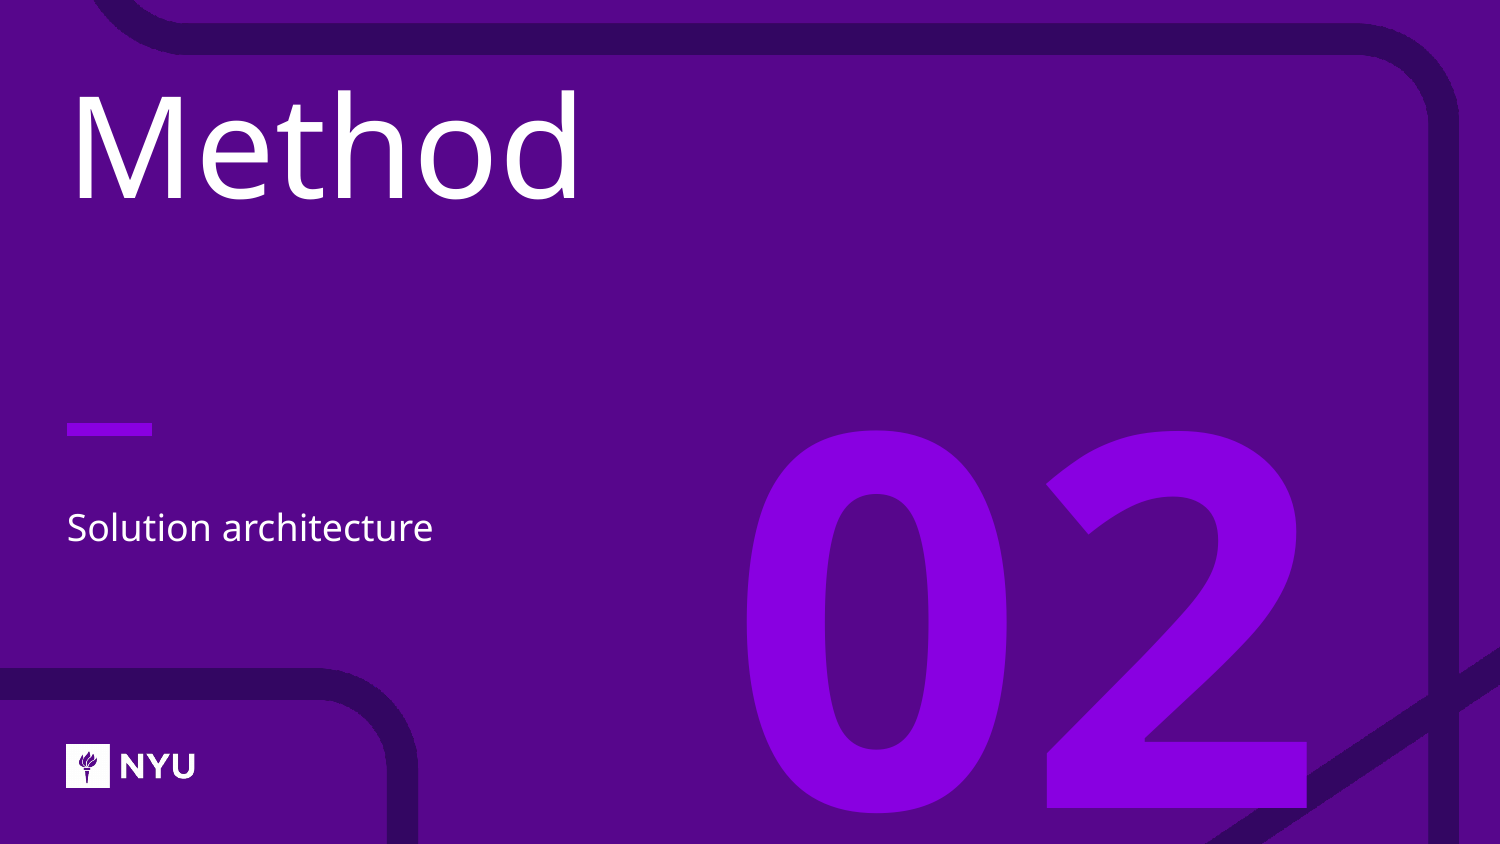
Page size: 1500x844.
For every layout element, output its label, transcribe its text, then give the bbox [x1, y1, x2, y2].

text_box 02 [713, 272, 1474, 844]
picture [0, 0, 1500, 844]
subtitle Solution architecture [51, 481, 713, 560]
title Method [51, 75, 1450, 378]
